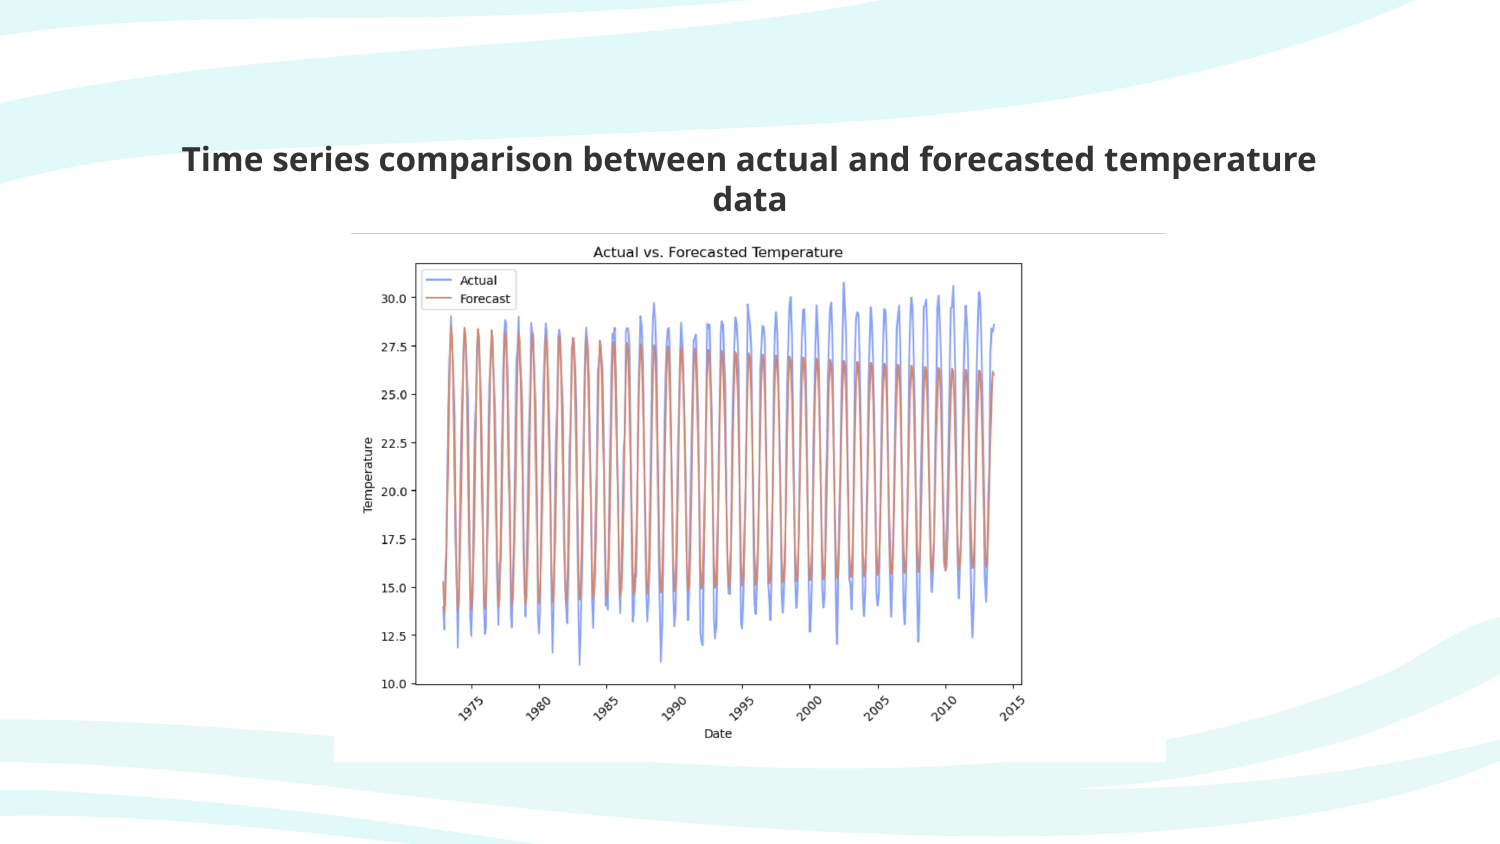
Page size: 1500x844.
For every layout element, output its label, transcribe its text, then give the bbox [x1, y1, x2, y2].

title Time series comparison between actual and forecasted temperature data [160, 0, 1340, 234]
picture [333, 233, 1167, 762]
